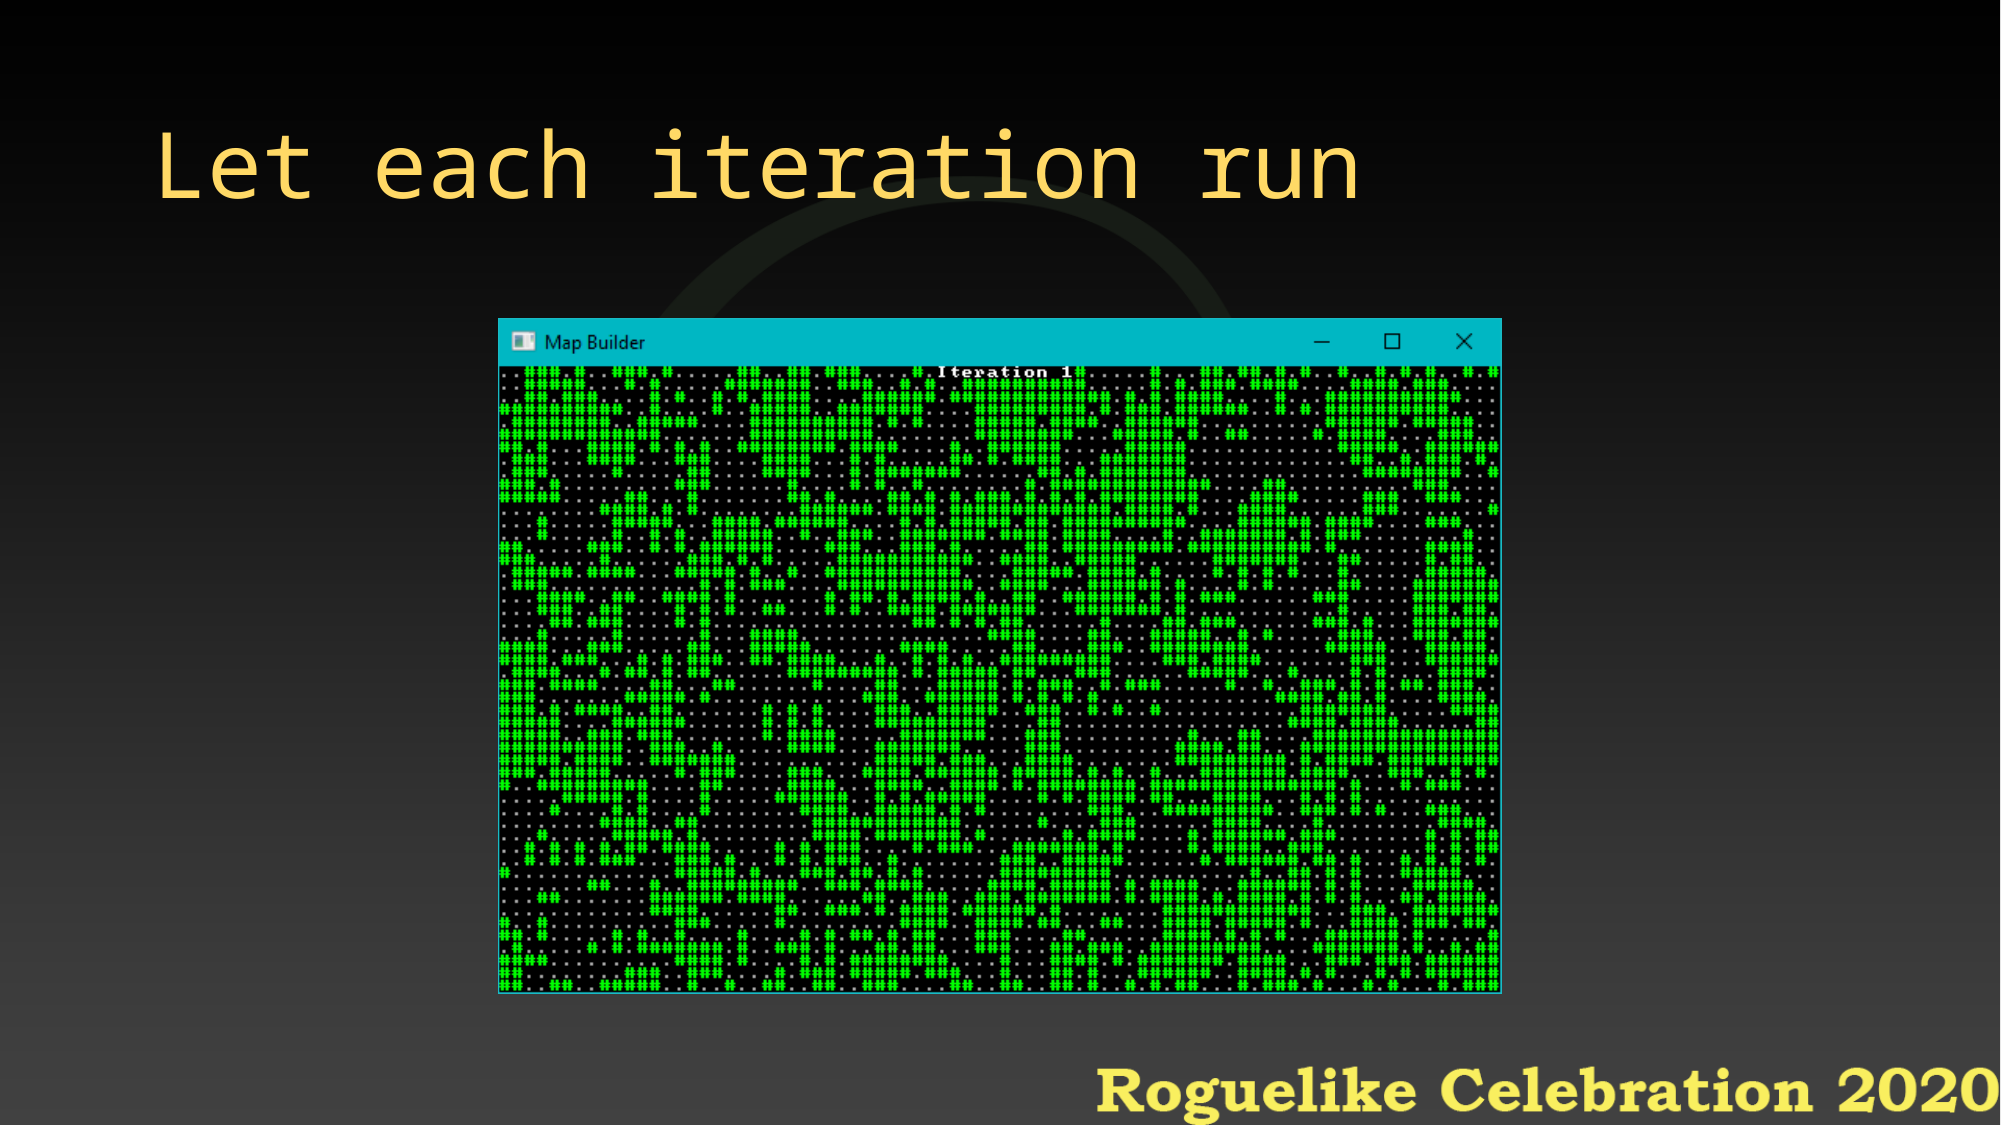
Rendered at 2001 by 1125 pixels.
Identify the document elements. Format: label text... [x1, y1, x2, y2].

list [498, 318, 1502, 994]
picture [0, 0, 2001, 1125]
title Let each iteration run [137, 59, 1863, 278]
